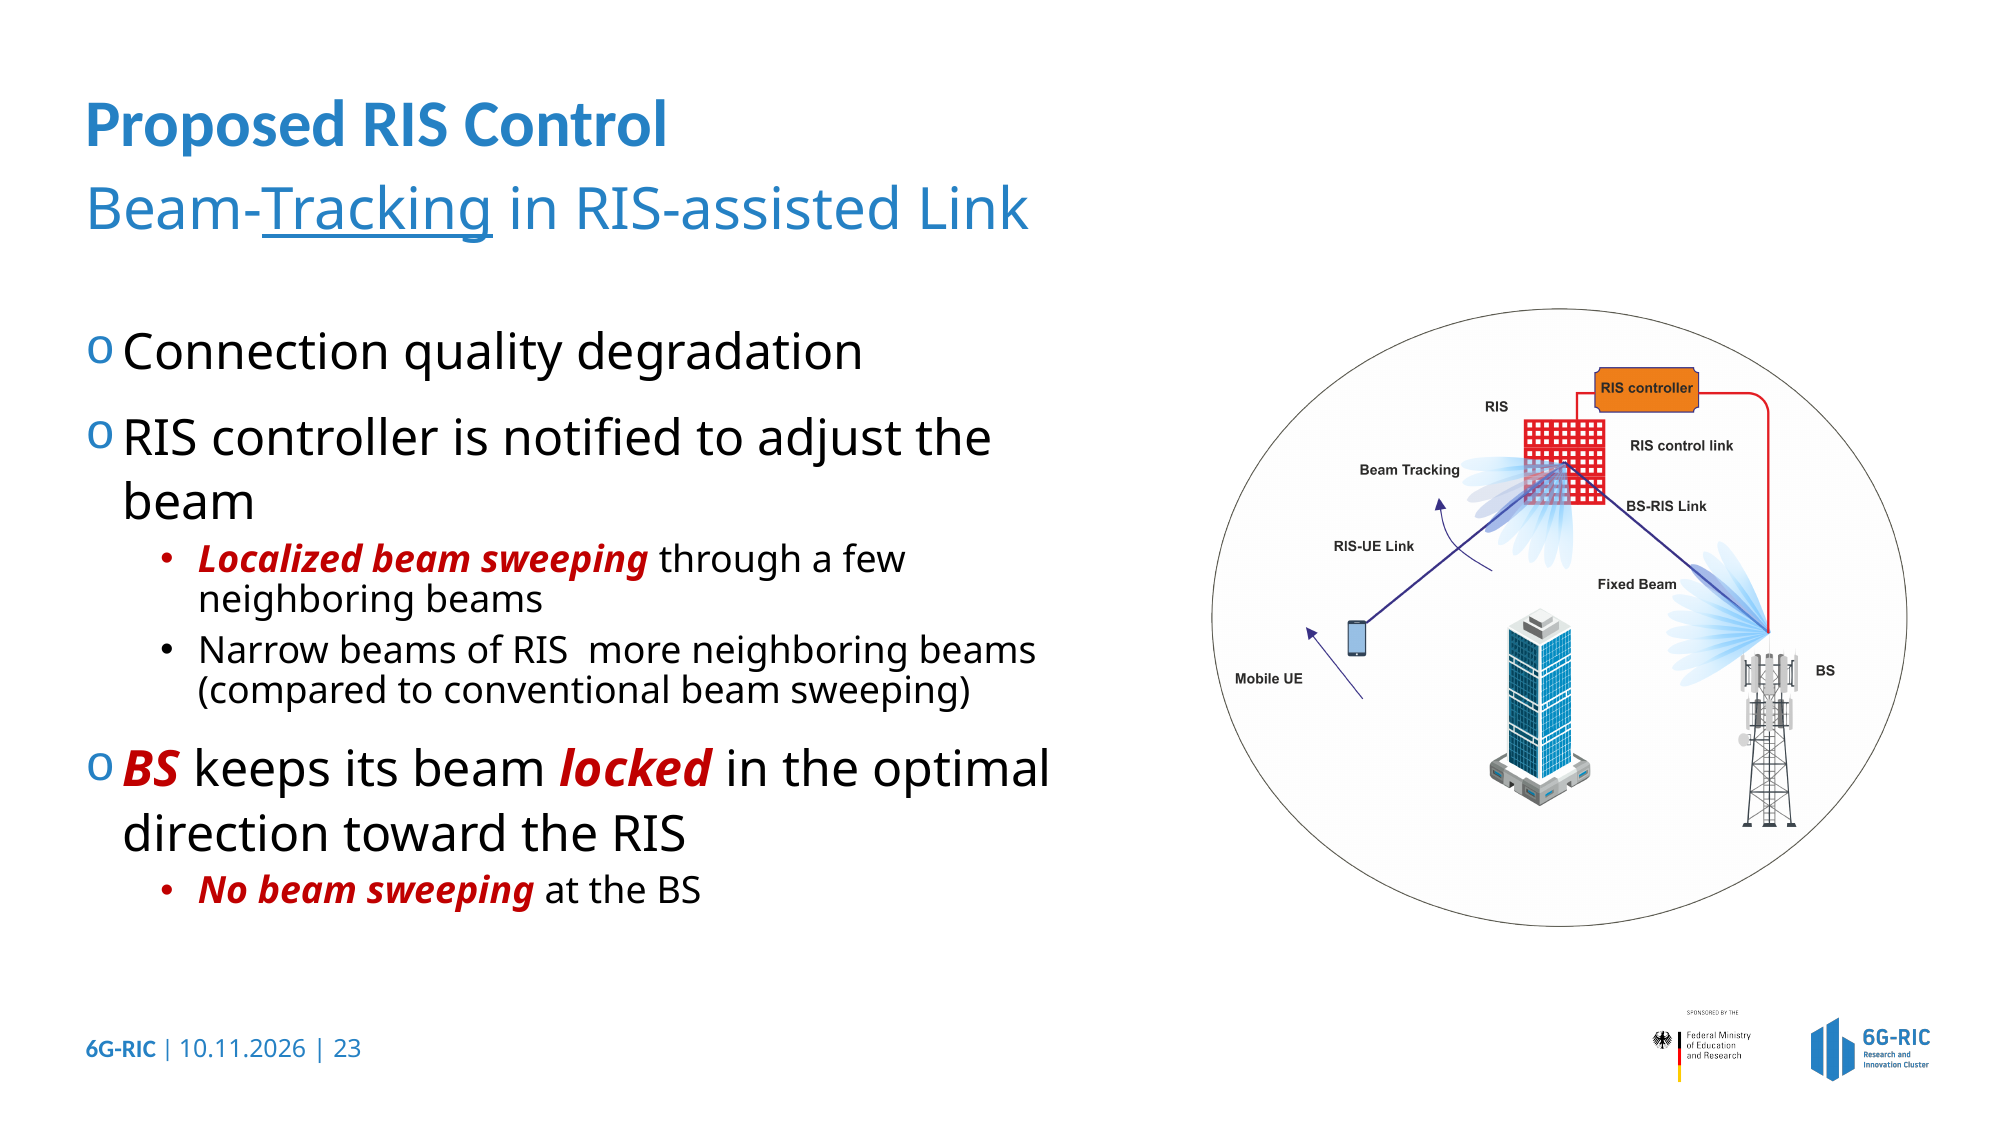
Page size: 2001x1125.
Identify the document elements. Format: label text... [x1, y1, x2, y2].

title Proposed RIS Control [70, 81, 1923, 158]
footer 6G-RIC | 25.11.2024 | 23 [70, 1019, 746, 1080]
picture [1651, 1009, 1752, 1083]
list Beam-Tracking in RIS-assisted Link [70, 171, 1923, 248]
picture [1211, 308, 1923, 927]
picture [1811, 1016, 1930, 1083]
